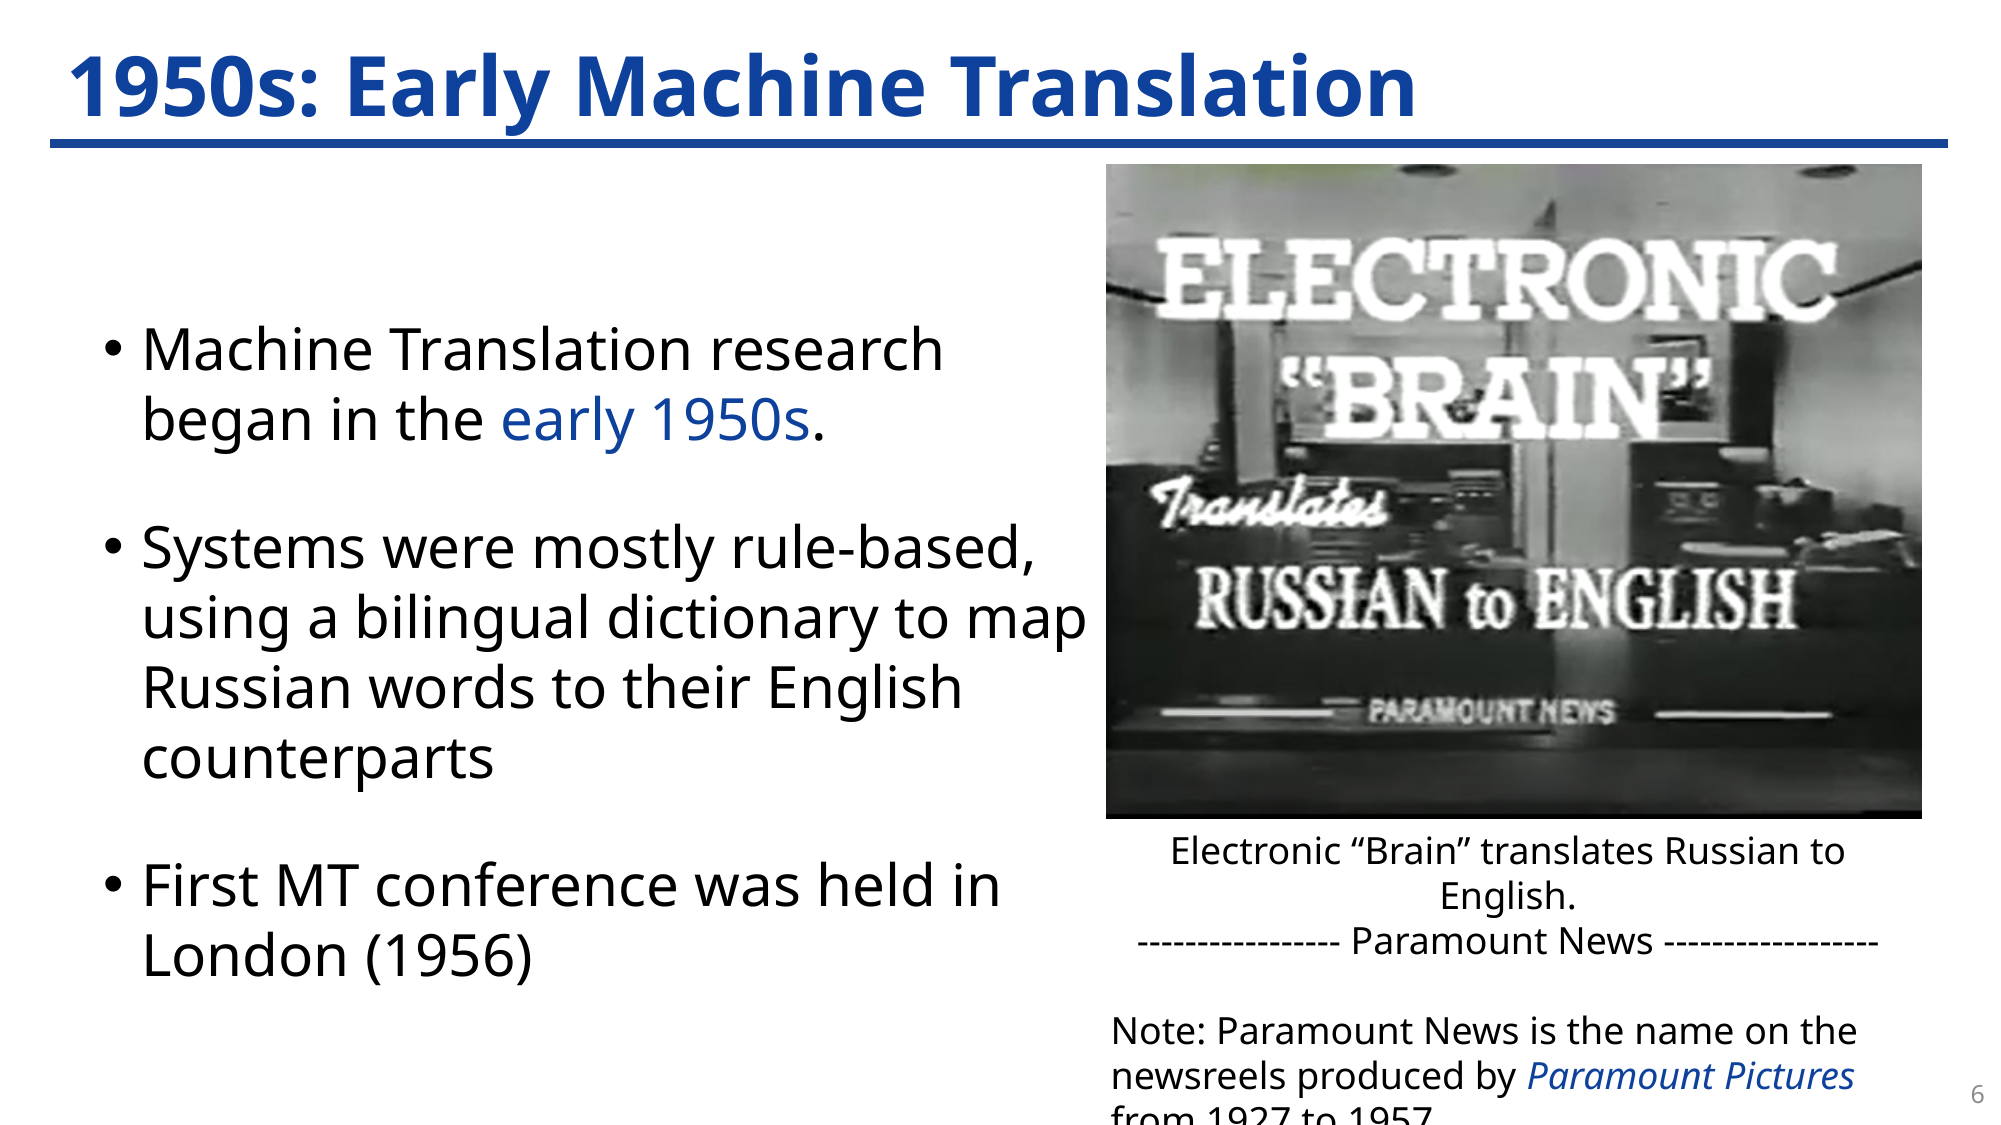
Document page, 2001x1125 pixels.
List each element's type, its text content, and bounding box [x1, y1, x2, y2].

picture [1106, 164, 1922, 819]
slide_number 6 [1921, 1065, 2000, 1125]
title 1950s: Early Machine Translation [51, 39, 1947, 140]
text_box Electronic “Brain” translates Russian to English. ----------------- Paramount News ------------------ Note: Paramount News is the name on the newsreels produced by Paramount Pictures from 1927 to 1957. [1095, 819, 1921, 1125]
list Machine Translation research began in the early 1950s. Systems were mostly rule-based, using a bilingual dictionary to map Russian words to their English counterparts First MT conference was held in London (1956) [88, 305, 1106, 1044]
